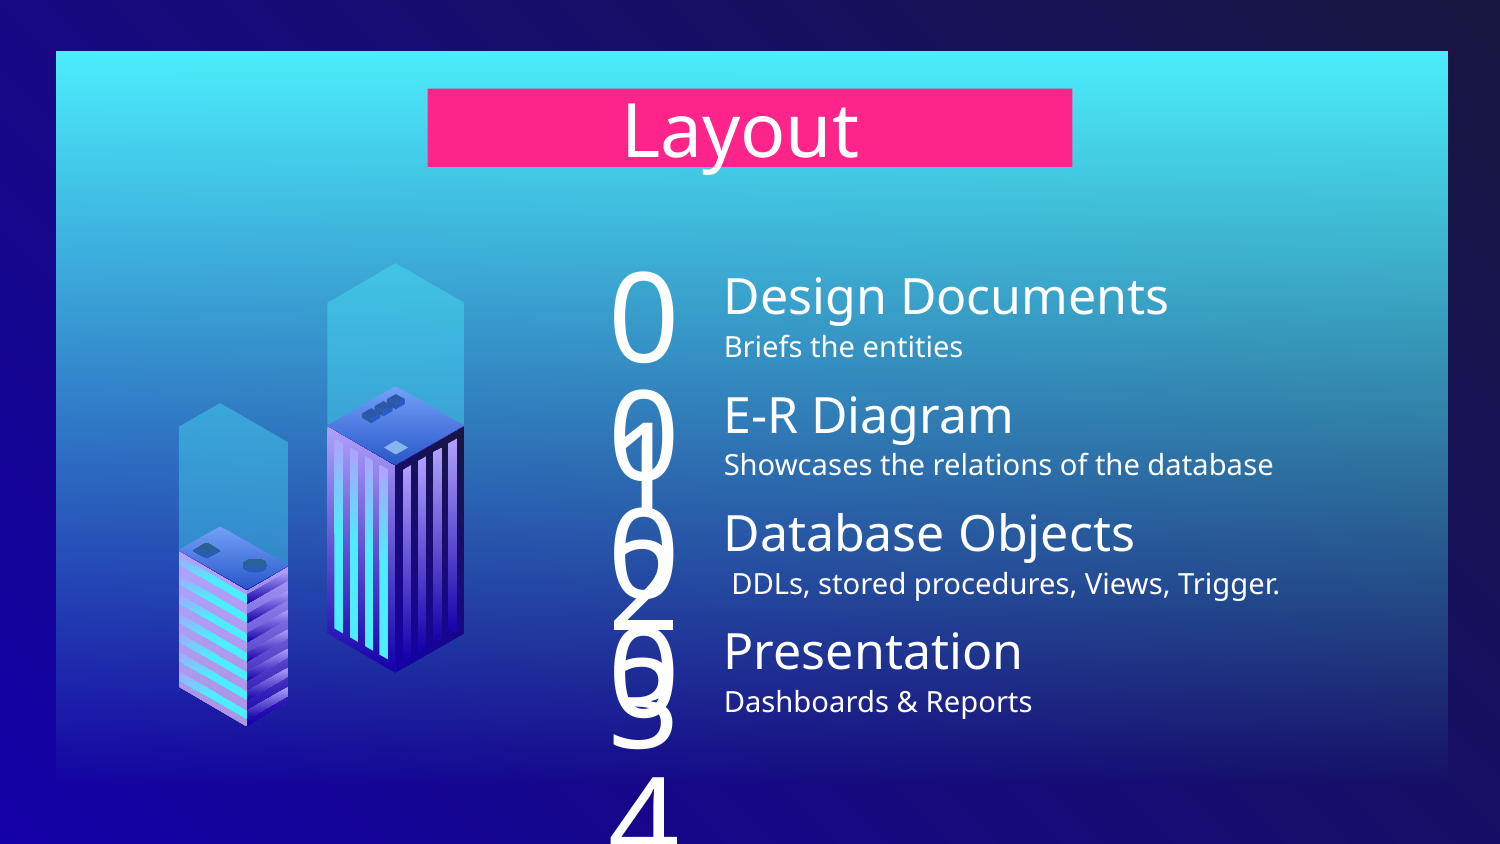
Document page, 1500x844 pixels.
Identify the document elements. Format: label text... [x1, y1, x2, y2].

title Design Documents [708, 249, 1382, 322]
title Presentation [709, 605, 1382, 678]
title Database Objects [709, 504, 1382, 559]
title 04 [580, 576, 709, 689]
title 01 [580, 222, 709, 335]
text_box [178, 262, 465, 727]
title E-R Diagram [709, 386, 1382, 431]
subtitle Briefs the entities [708, 322, 1382, 386]
title 02 [580, 340, 709, 453]
subtitle Dashboards & Reports [708, 678, 1382, 741]
subtitle Showcases the relations of the database [708, 431, 1382, 504]
title Layout [427, 88, 1073, 167]
subtitle DDLs, stored procedures, Views, Trigger. [708, 559, 1382, 605]
title 03 [580, 458, 709, 571]
